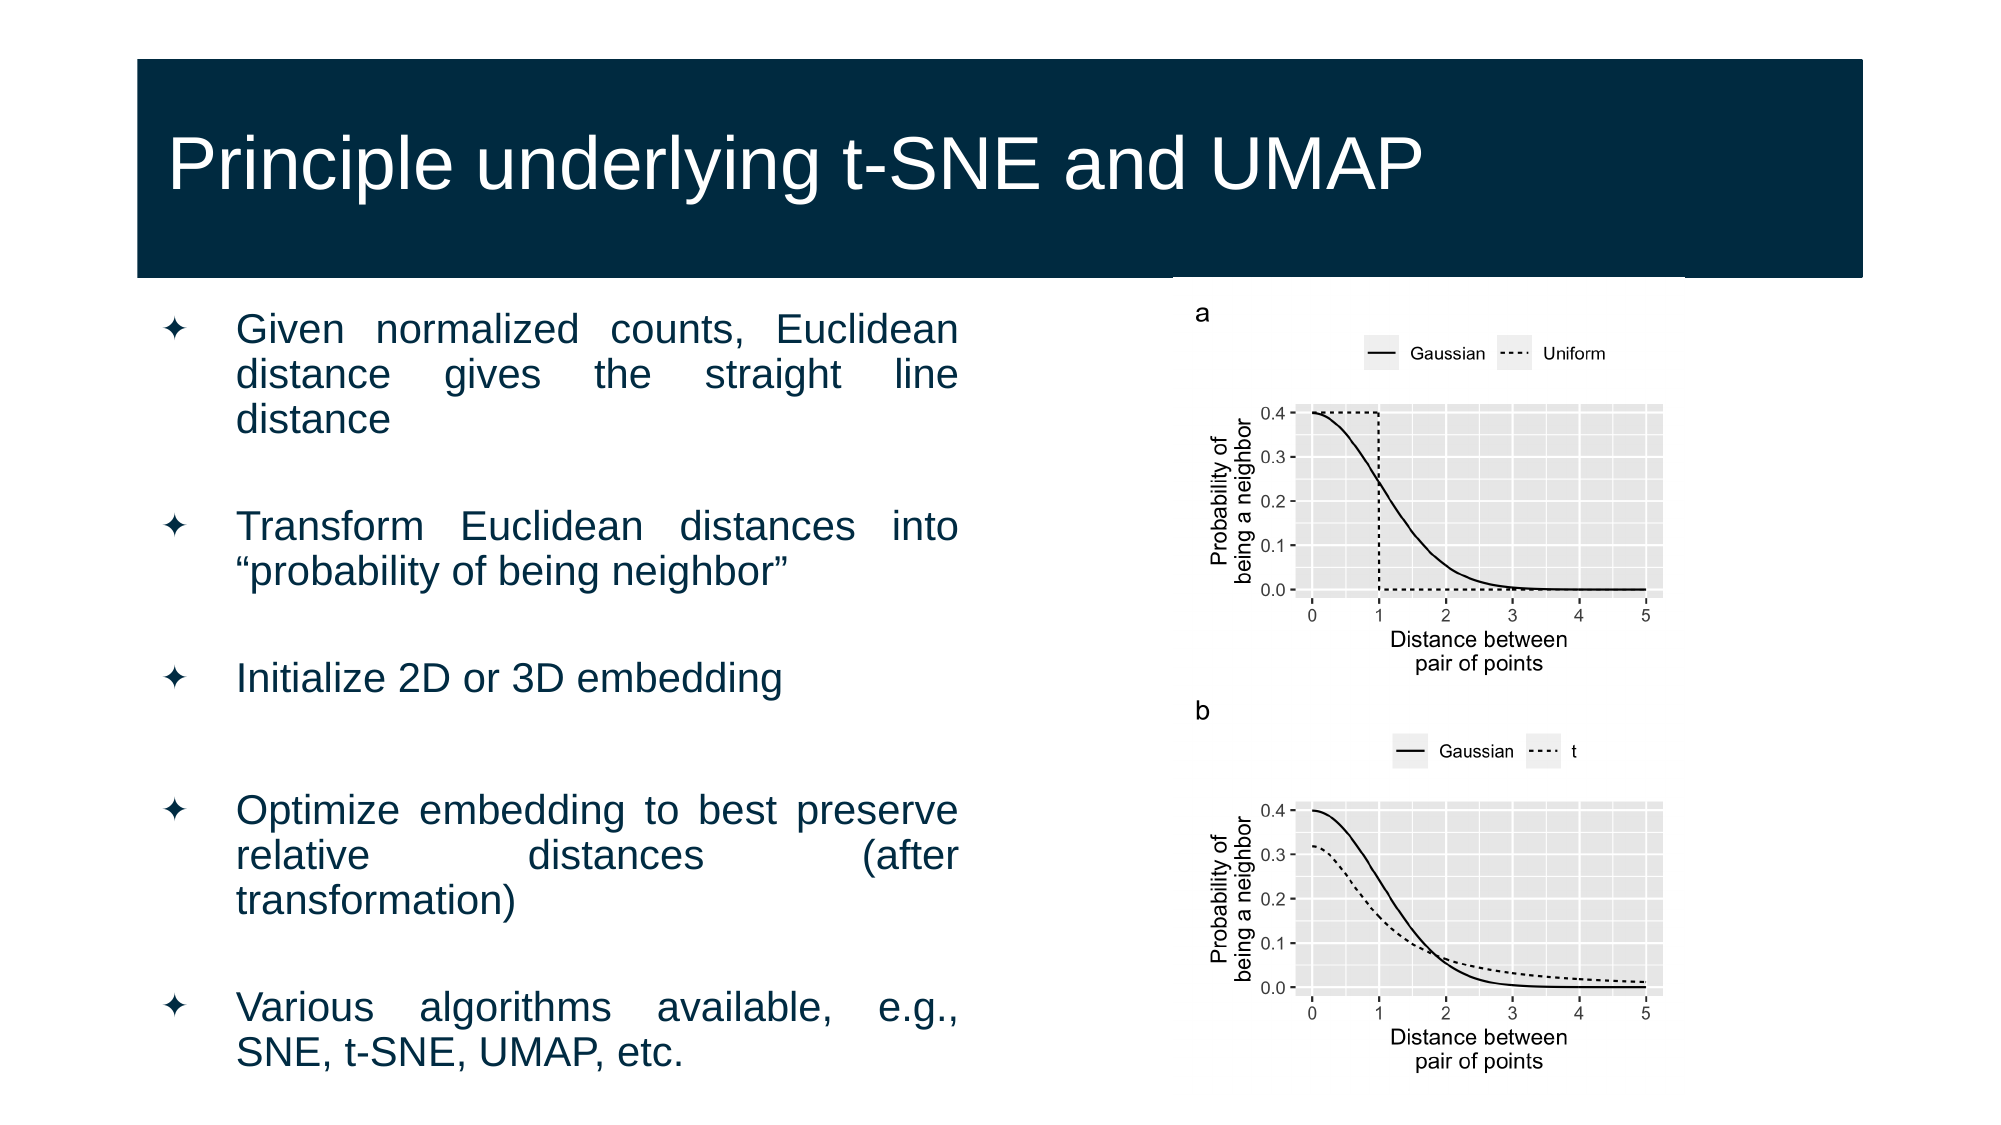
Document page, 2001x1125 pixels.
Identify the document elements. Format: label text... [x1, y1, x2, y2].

title Principle underlying t-SNE and UMAP [137, 59, 1863, 278]
picture [1173, 278, 1685, 1095]
list Given normalized counts, Euclidean distance gives the straight line distance Transform Euclidean distances into “probability of being neighbor” Initialize 2D or 3D embedding Optimize embedding to best preserve relative distances (after transformation) Various algorithms available, e.g., SNE, t-SNE, UMAP, etc. [130, 307, 960, 992]
